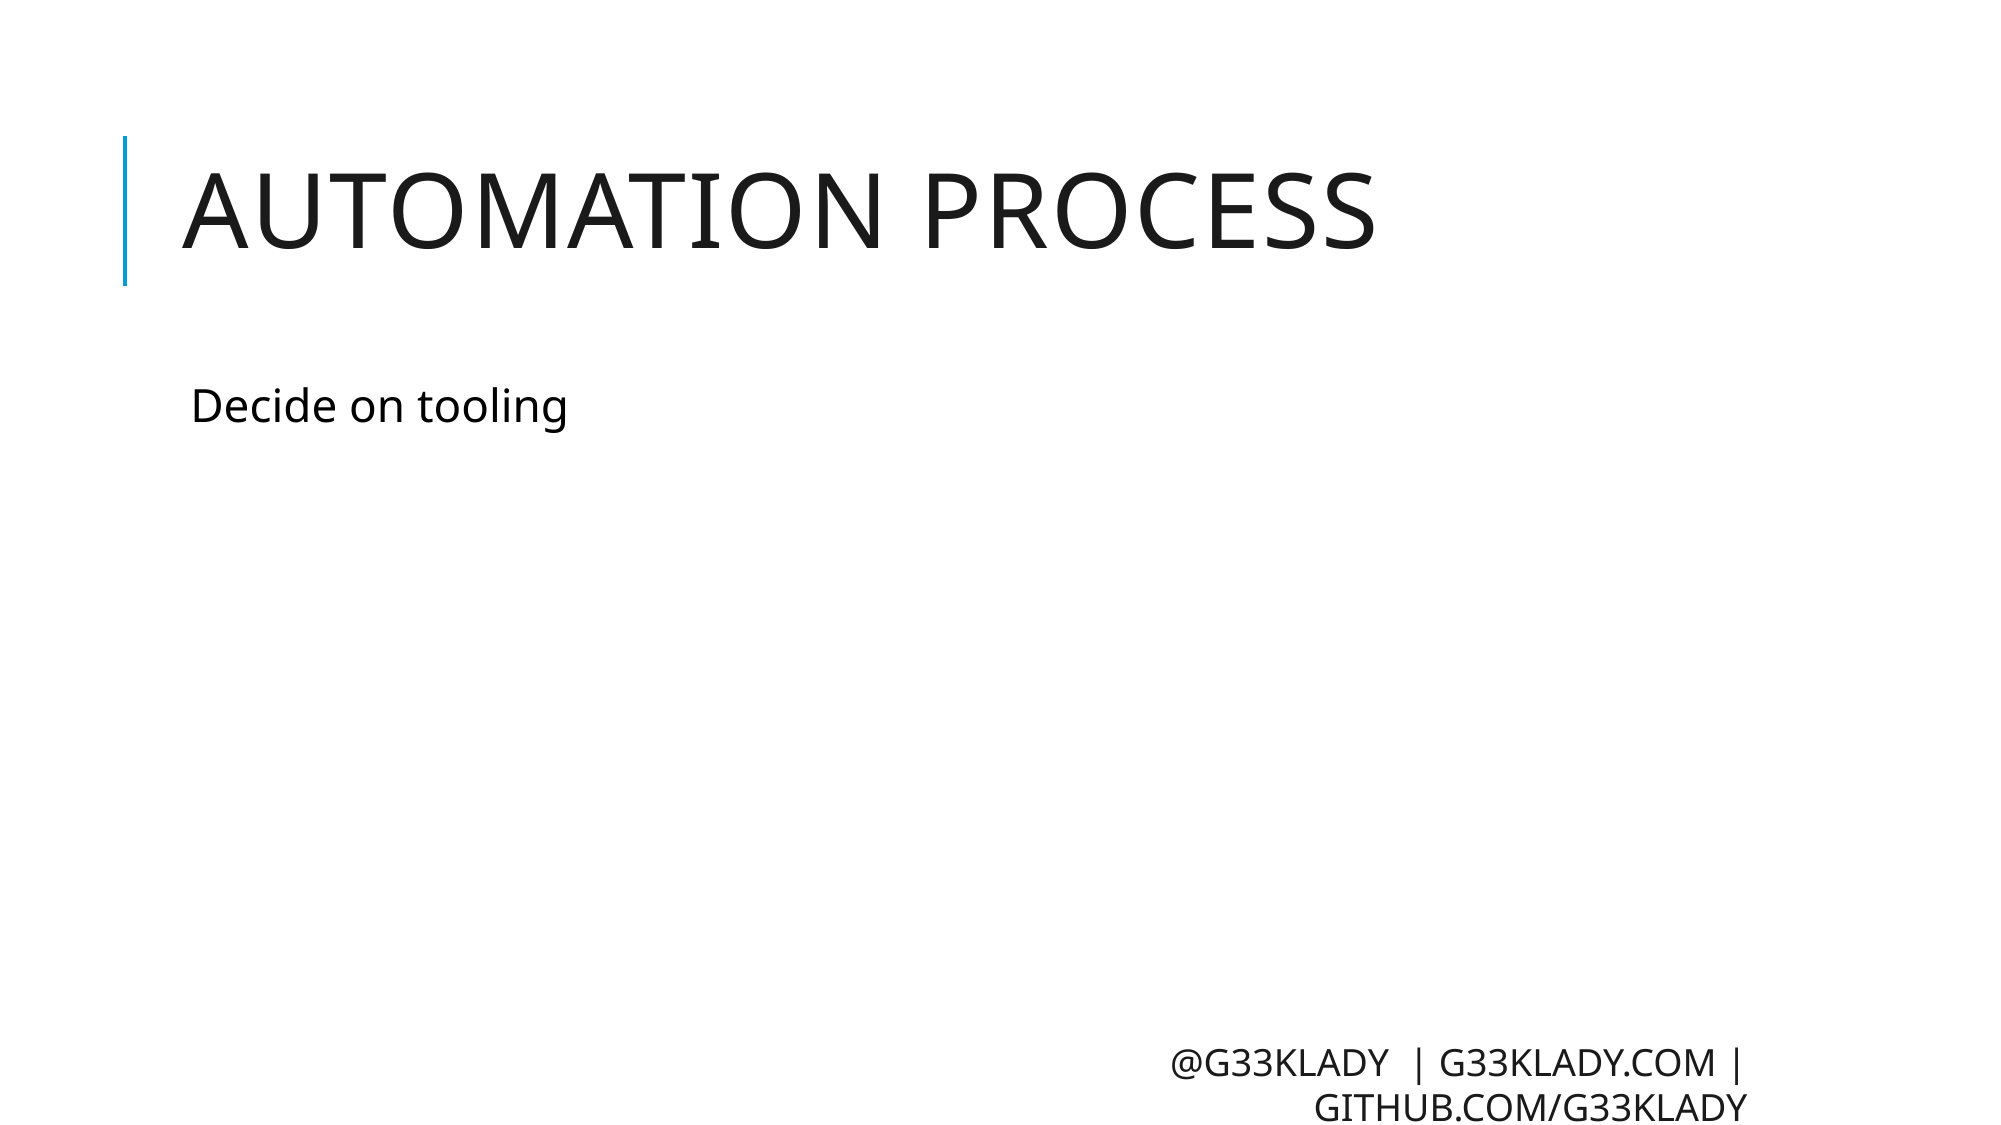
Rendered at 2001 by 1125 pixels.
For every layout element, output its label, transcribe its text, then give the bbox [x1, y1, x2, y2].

list Decide on tooling [168, 375, 1763, 1035]
title Automation process [168, 96, 1763, 342]
footer @g33klady | g33klady.com | github.com/g33klady [794, 1061, 1763, 1107]
